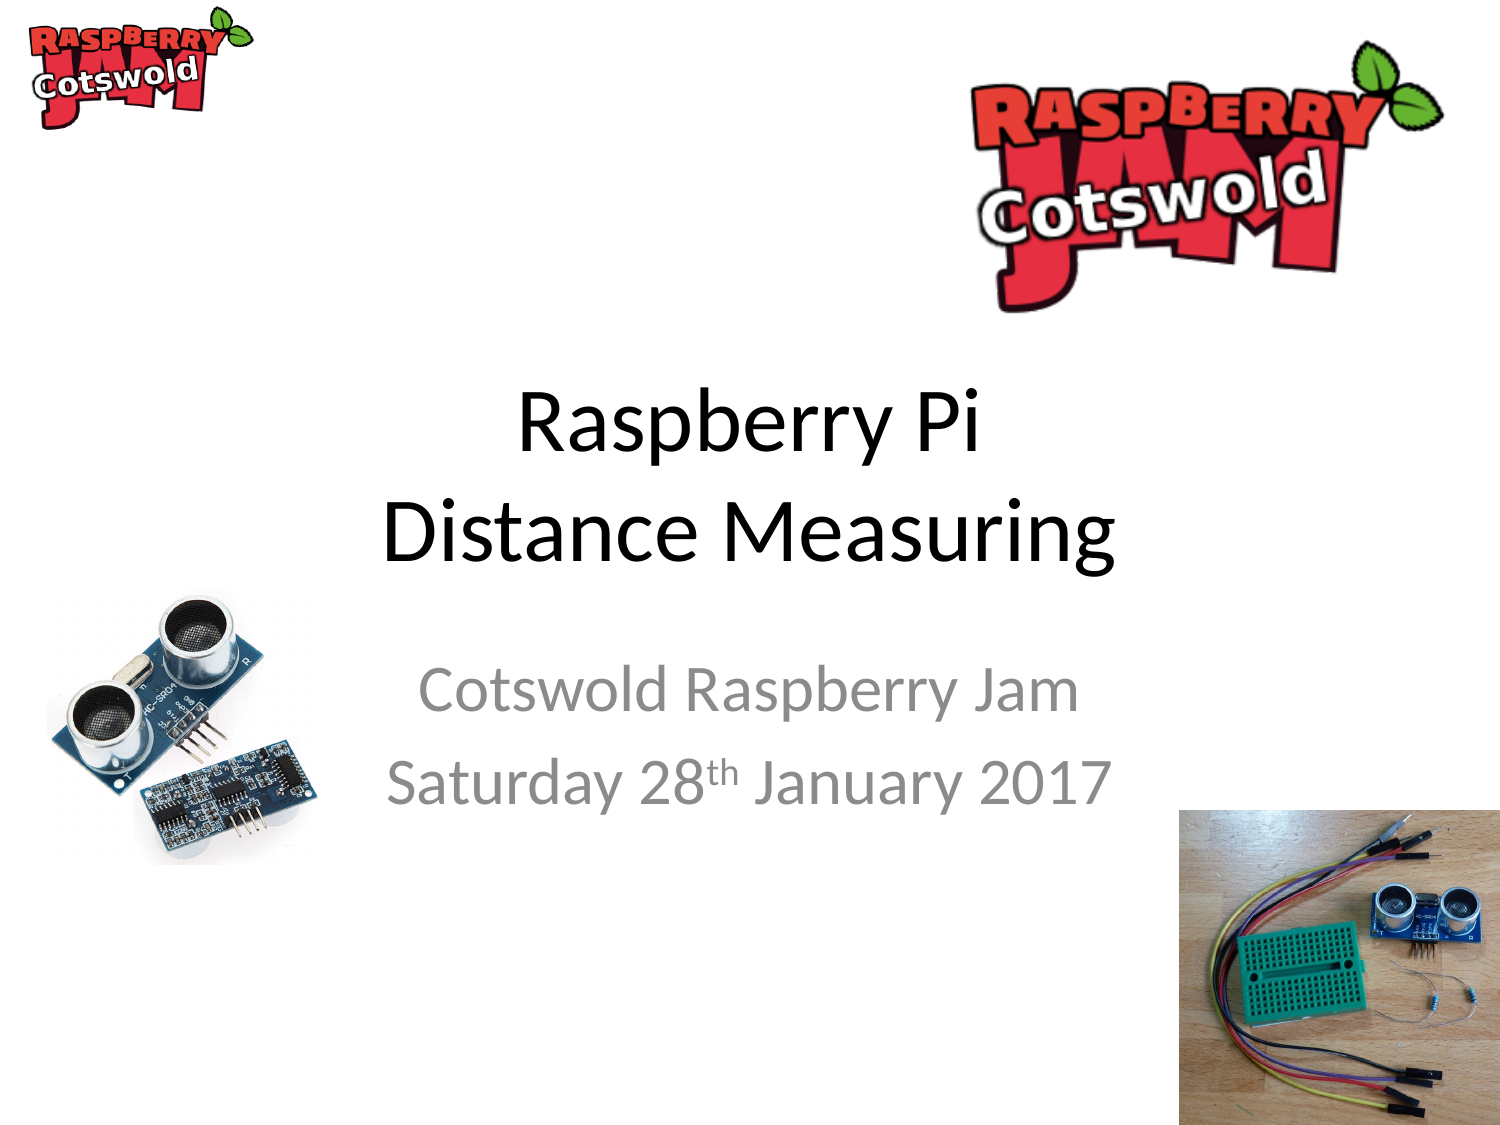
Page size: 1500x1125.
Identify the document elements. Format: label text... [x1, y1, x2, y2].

picture [47, 590, 323, 865]
picture [956, 26, 1452, 323]
subtitle Cotswold Raspberry Jam Saturday 28th January 2017 [225, 637, 1275, 925]
picture [1179, 810, 1500, 1125]
picture [22, 0, 257, 134]
title Raspberry Pi Distance Measuring [112, 349, 1388, 591]
